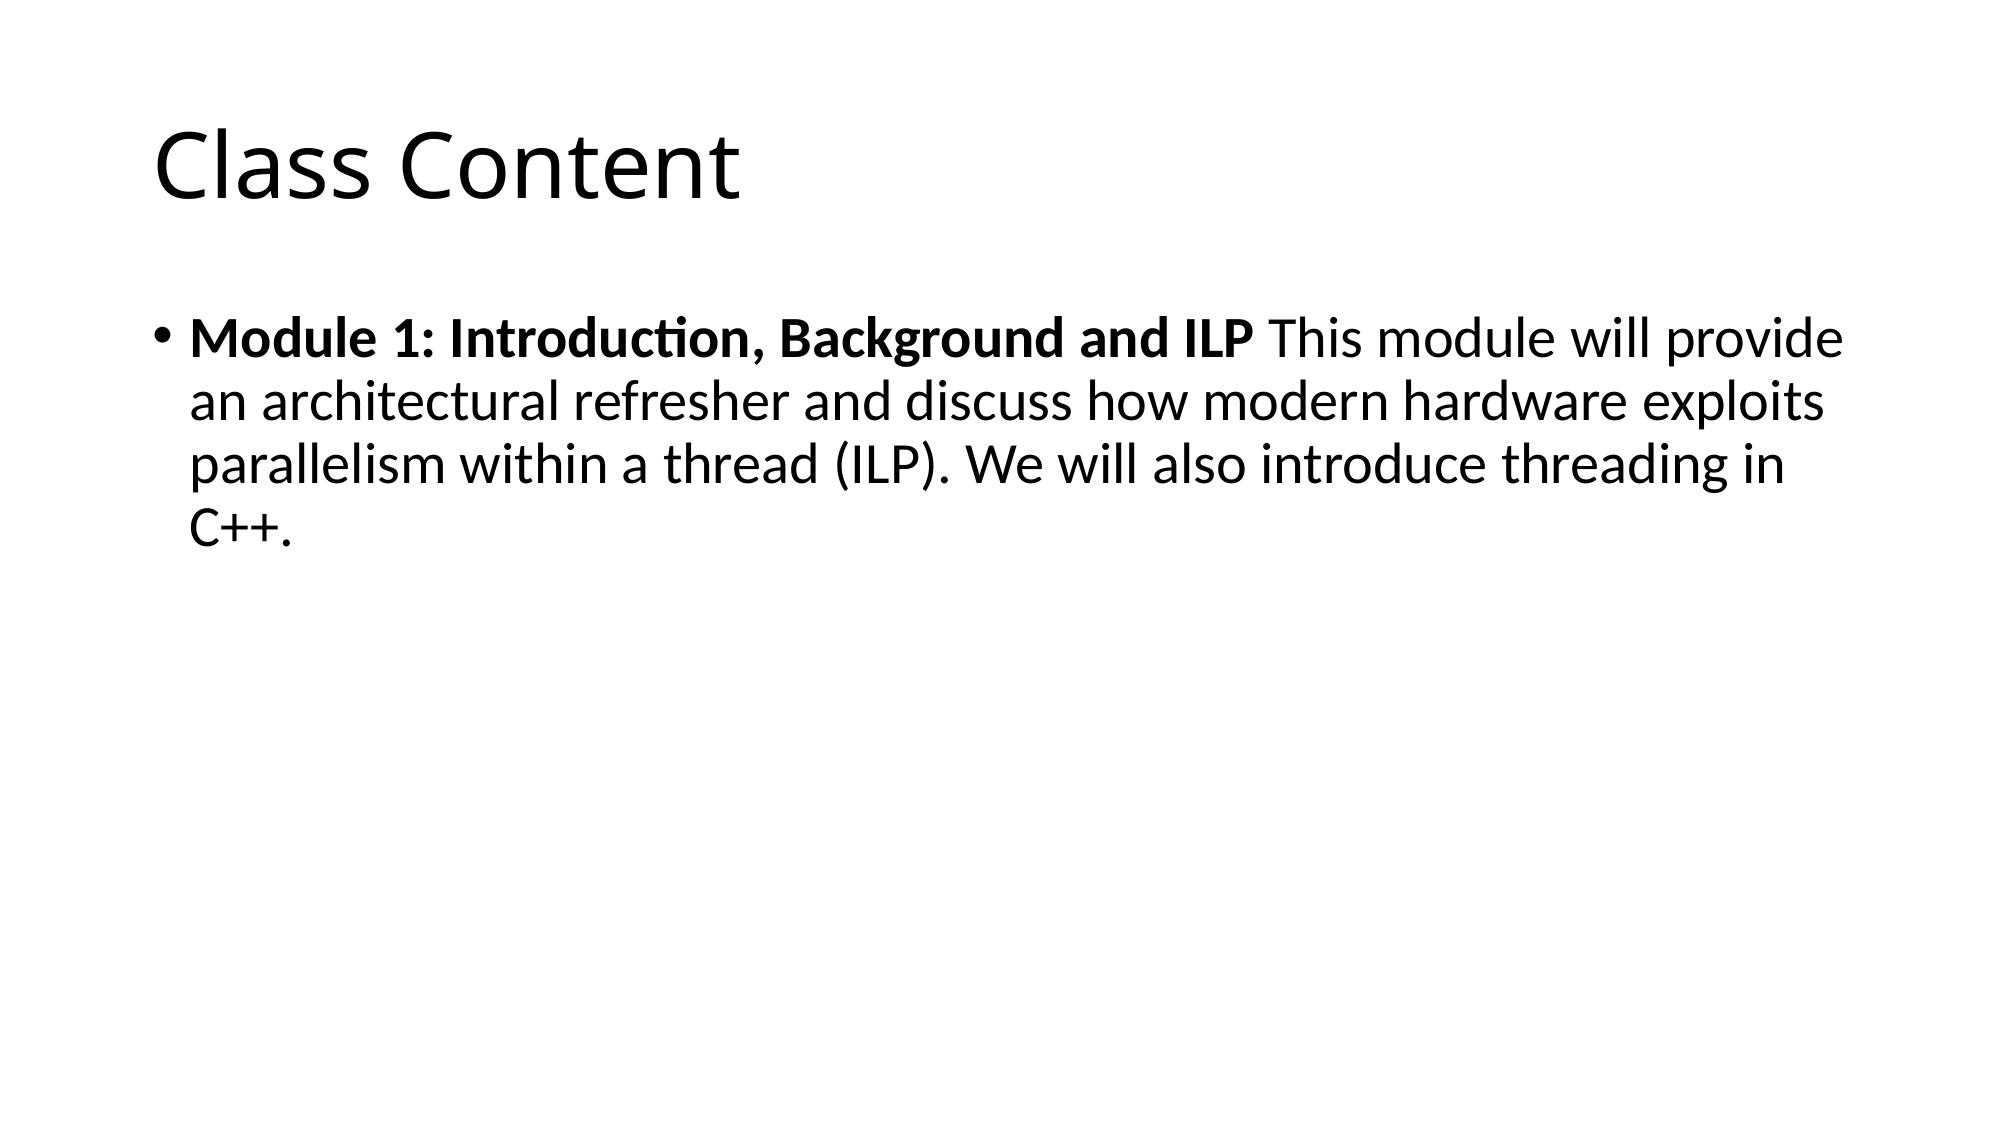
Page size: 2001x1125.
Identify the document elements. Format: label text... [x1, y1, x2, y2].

title Class Content [137, 59, 1863, 278]
list Module 1: Introduction, Background and ILP This module will provide an architectural refresher and discuss how modern hardware exploits parallelism within a thread (ILP). We will also introduce threading in C++. [137, 299, 1863, 1014]
